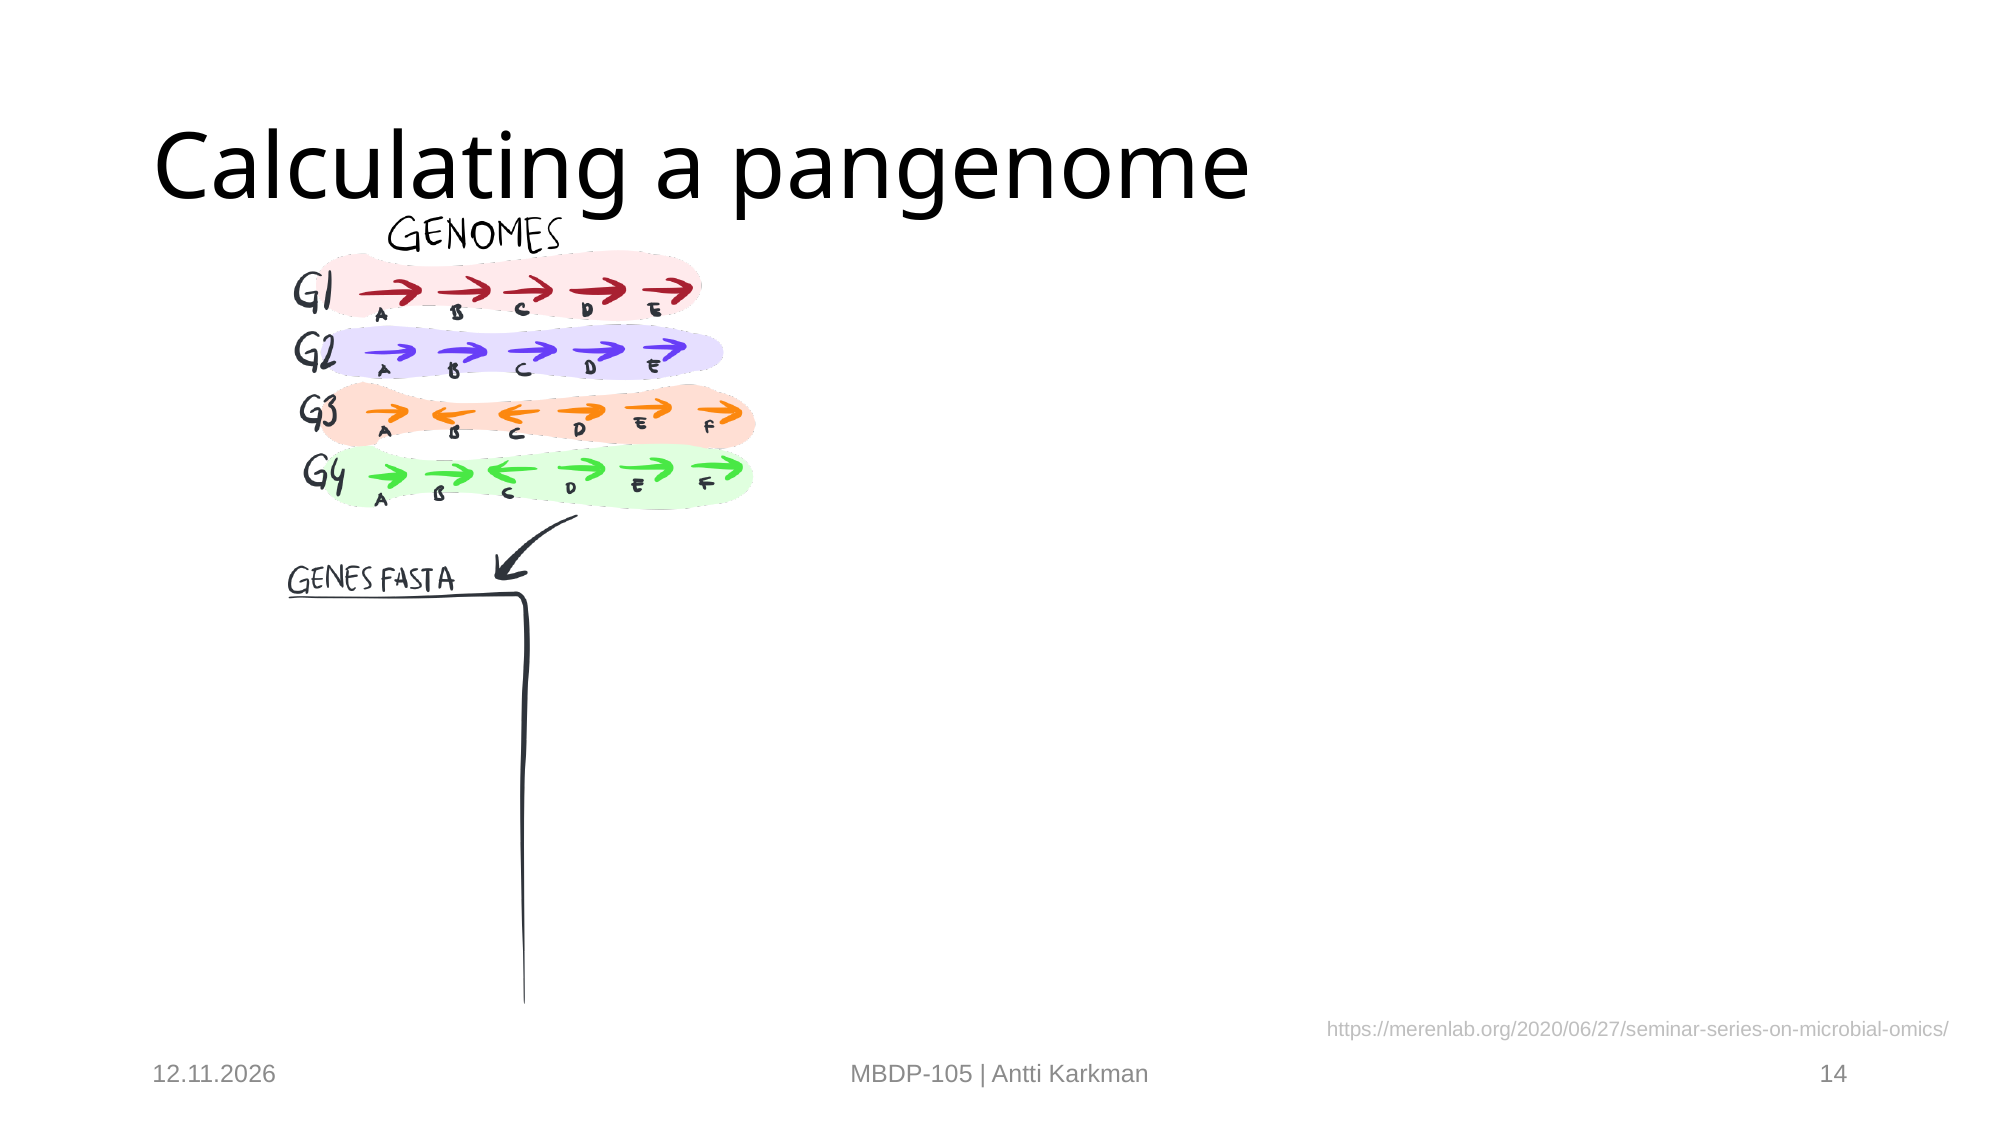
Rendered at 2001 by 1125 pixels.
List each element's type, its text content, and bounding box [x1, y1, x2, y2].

picture [273, 188, 1727, 1016]
text_box https://merenlab.org/2020/06/27/seminar-series-on-microbial-omics/ [1326, 1015, 1950, 1041]
footer MBDP-105 | Antti Karkman [662, 1042, 1338, 1103]
slide_number 14 [1412, 1042, 1863, 1103]
title Calculating a pangenome [137, 59, 1863, 278]
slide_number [137, 1042, 588, 1103]
